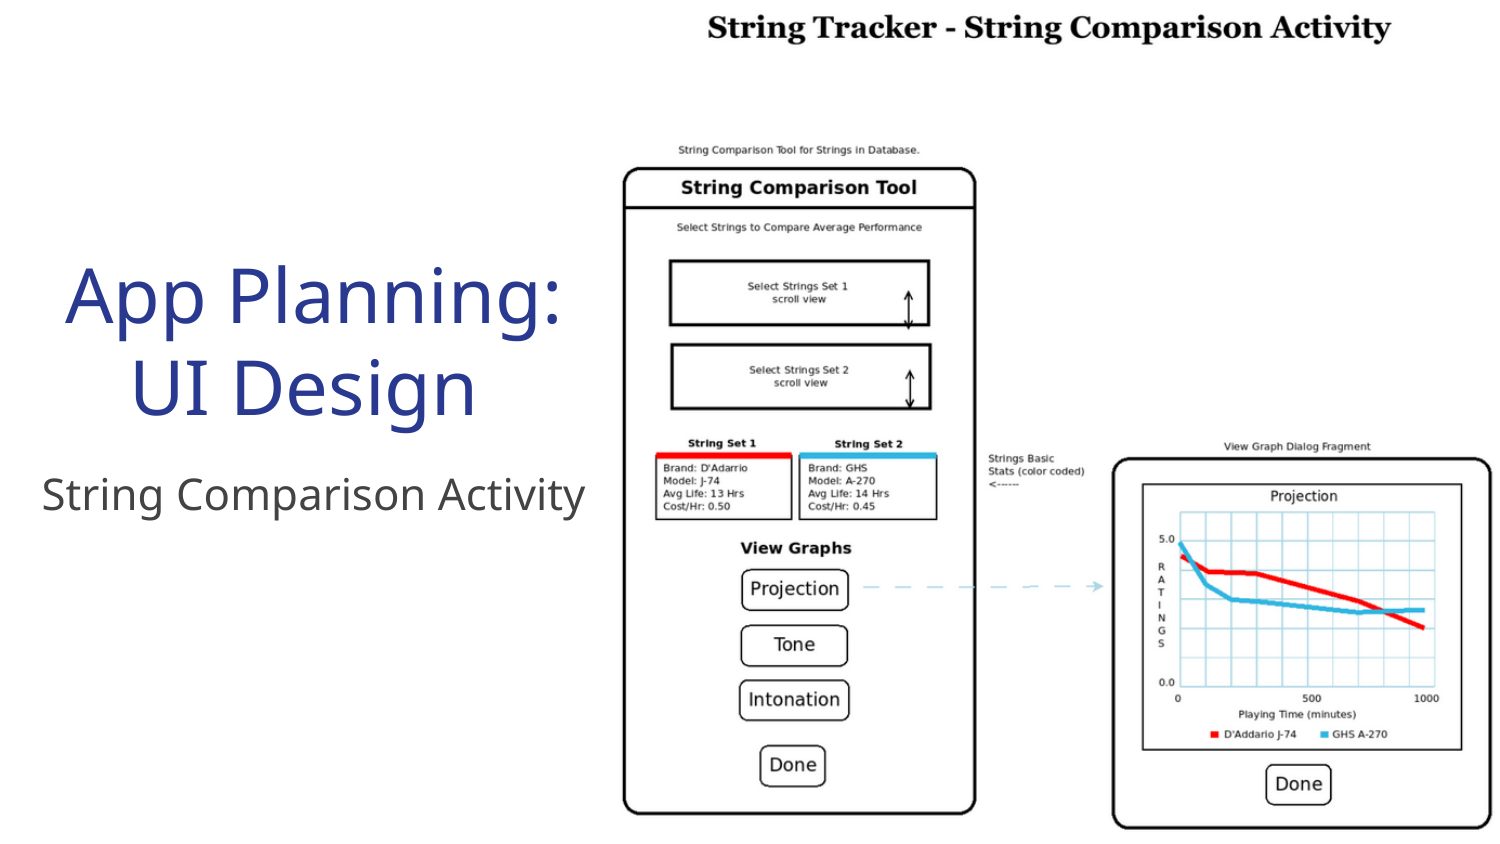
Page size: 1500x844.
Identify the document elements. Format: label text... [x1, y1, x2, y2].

subtitle String Comparison Activity [0, 451, 606, 660]
picture [611, 0, 1500, 844]
title App Planning: UI Design [43, 175, 584, 446]
